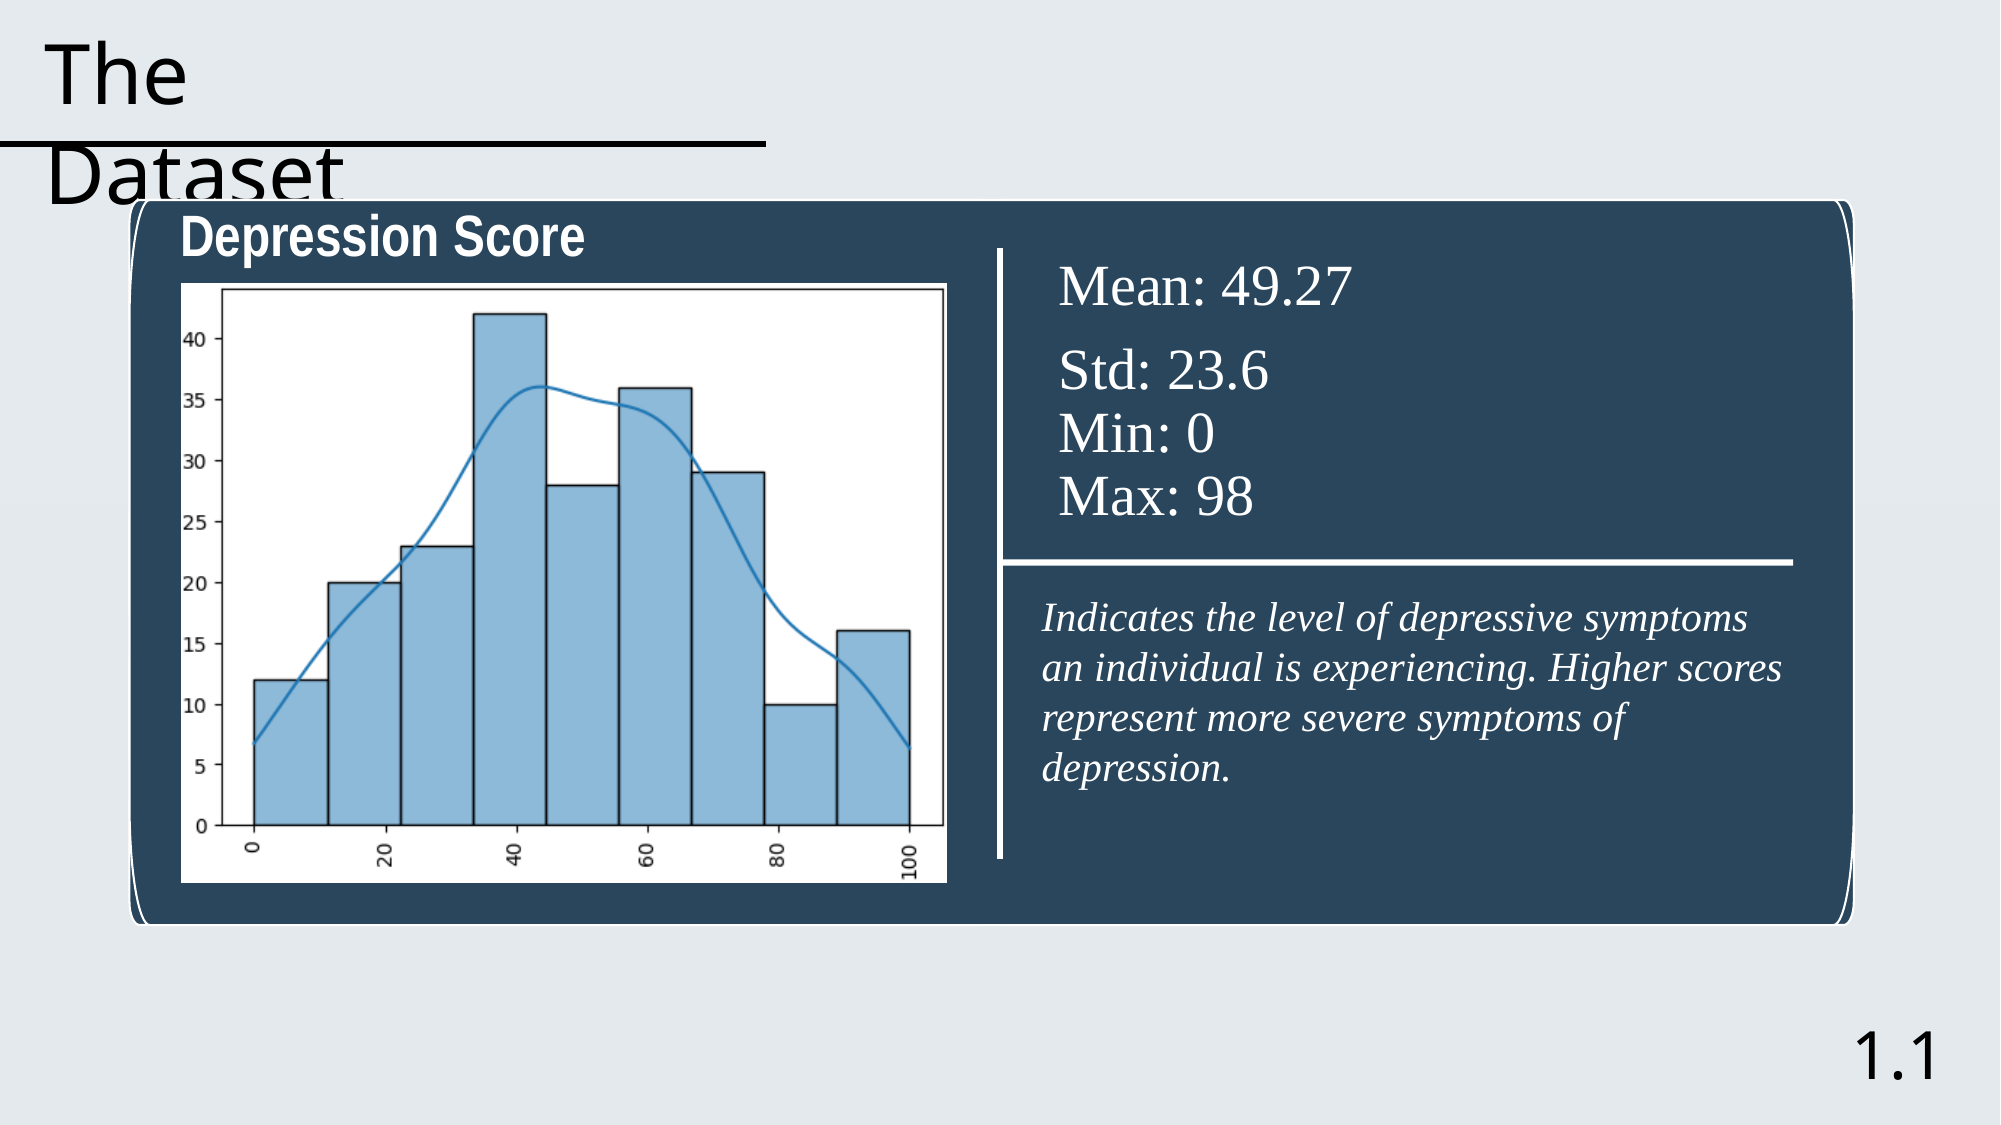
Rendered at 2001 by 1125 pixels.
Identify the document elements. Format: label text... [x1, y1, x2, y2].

text_box Life Satisfaction Score [1834, 198, 1855, 285]
text_box 1.1 [1836, 1005, 1981, 1101]
text_box Age [1834, 840, 1855, 927]
text_box Self-Esteem Score [128, 832, 149, 927]
text_box Depression Score [128, 198, 1855, 927]
text_box The Dataset [30, 13, 474, 141]
text_box Mean: 49.27 Std: 23.6 Min: 0 Max: 98 [1043, 248, 1753, 536]
text_box IQ Score [128, 198, 149, 293]
picture [181, 283, 947, 883]
text_box Indicates the level of depressive symptoms an individual is experiencing. Higher scores represent more severe symptoms of depression. [1026, 582, 1809, 798]
text_box The Dataset [30, 147, 474, 229]
